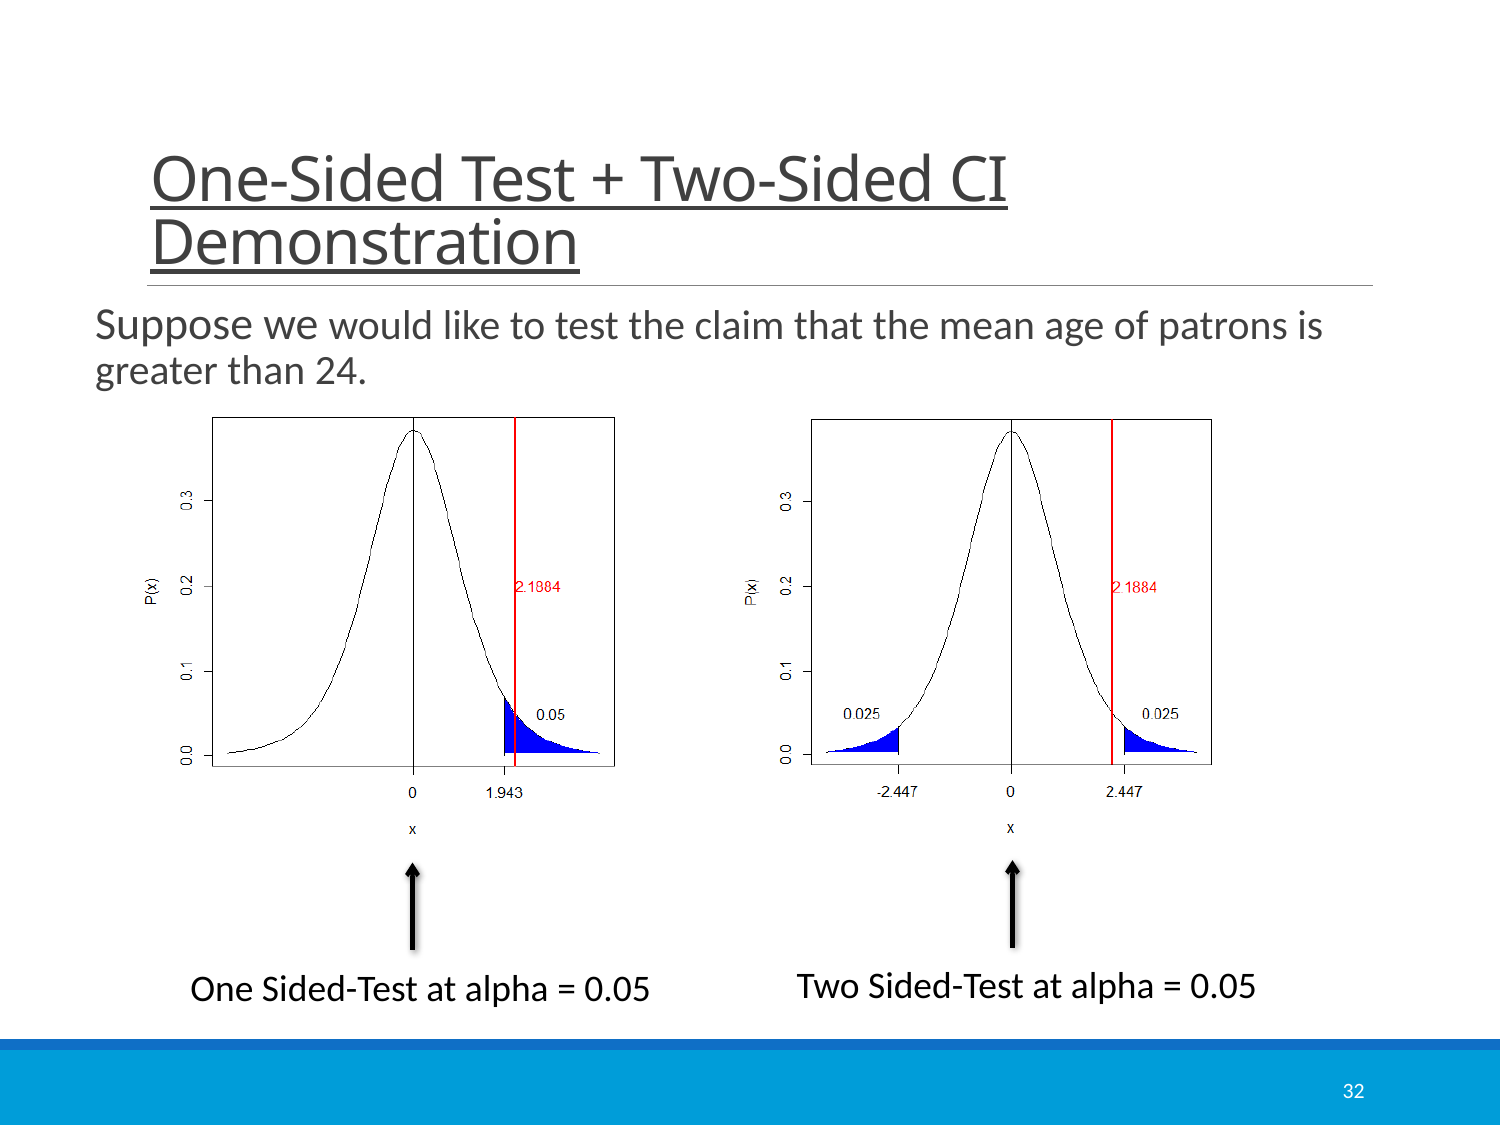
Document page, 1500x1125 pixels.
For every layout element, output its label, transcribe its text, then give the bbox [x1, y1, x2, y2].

text_box Two Sided-Test at alpha = 0.05 [766, 954, 1288, 1014]
slide_number 32 [1218, 1059, 1380, 1120]
title One-Sided Test + Two-Sided CI Demonstration [135, 47, 1373, 285]
text_box One Sided-Test at alpha = 0.05 [136, 956, 706, 1017]
list Suppose we would like to test the claim that the mean age of patrons is greater than 24. [80, 292, 1331, 1080]
picture [740, 409, 1226, 846]
picture [142, 407, 626, 844]
